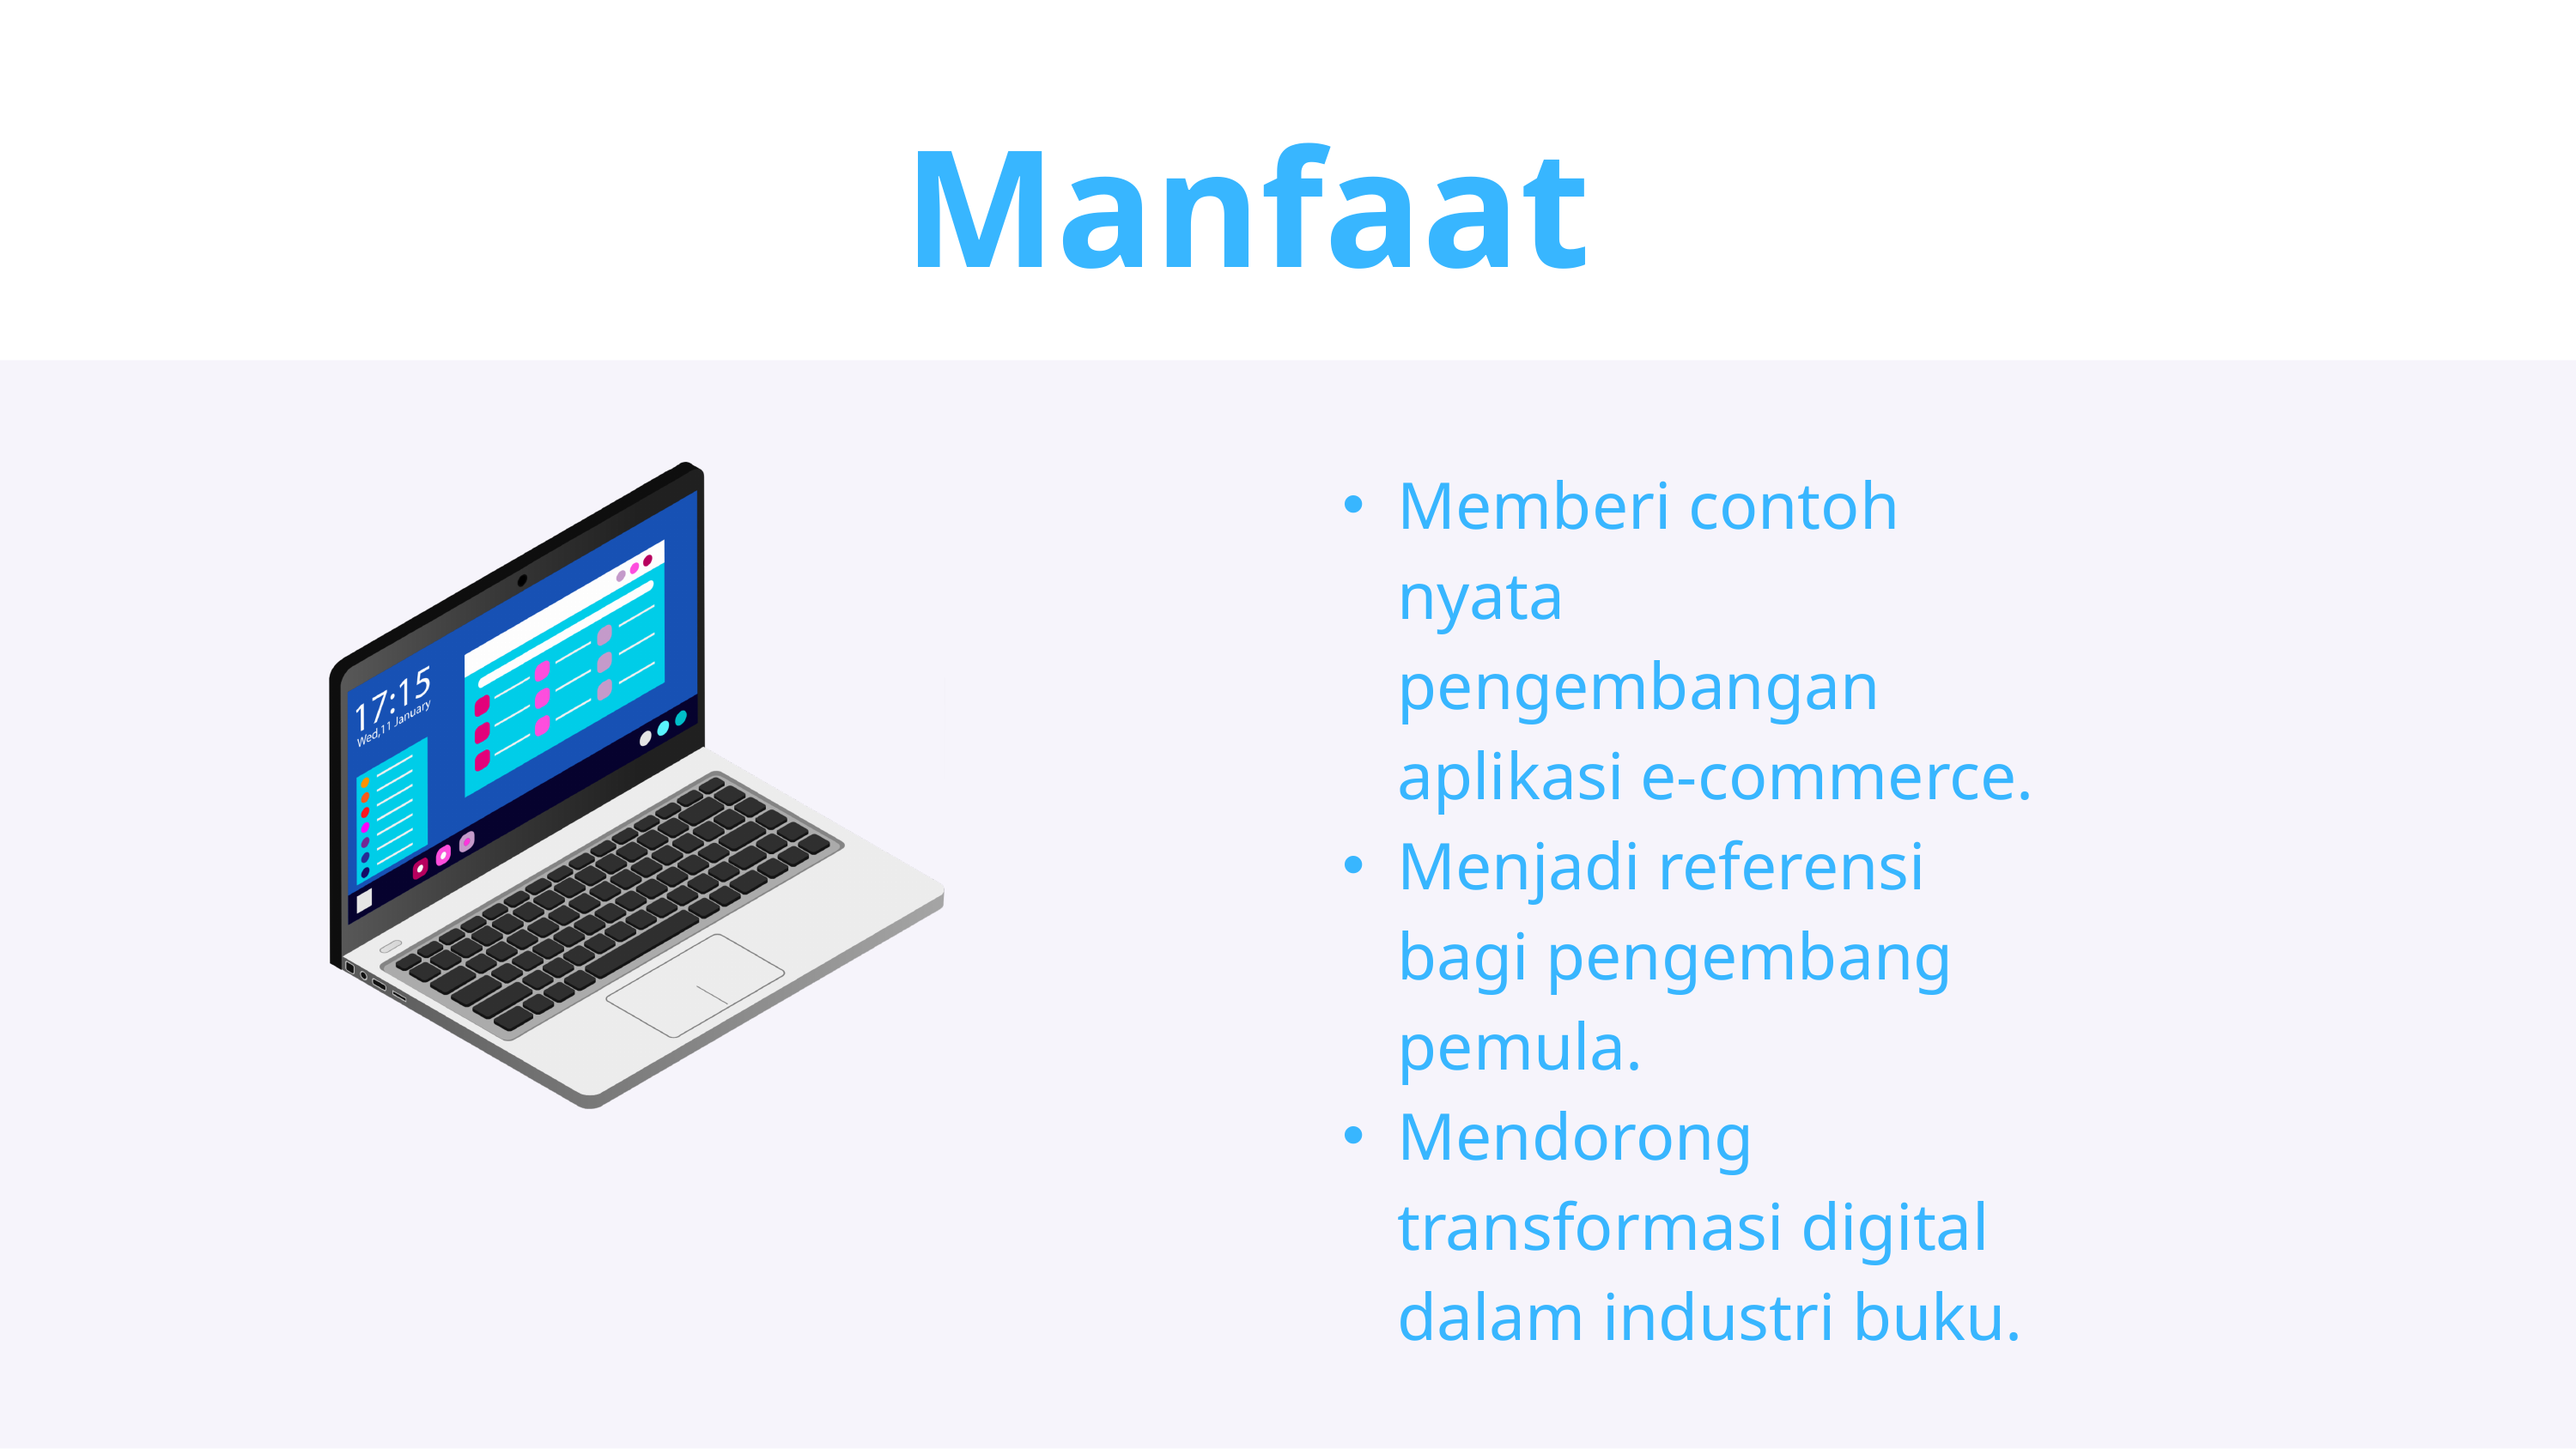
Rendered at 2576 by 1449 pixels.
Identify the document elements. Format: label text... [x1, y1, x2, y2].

text_box Memberi contoh nyata pengembangan aplikasi e-commerce. Menjadi referensi bagi pengembang pemula. Mendorong transformasi digital dalam industri buku. [1288, 452, 2065, 1443]
text_box [329, 460, 945, 1109]
text_box Manfaat [268, 72, 2227, 300]
text_box [0, 360, 2576, 1449]
